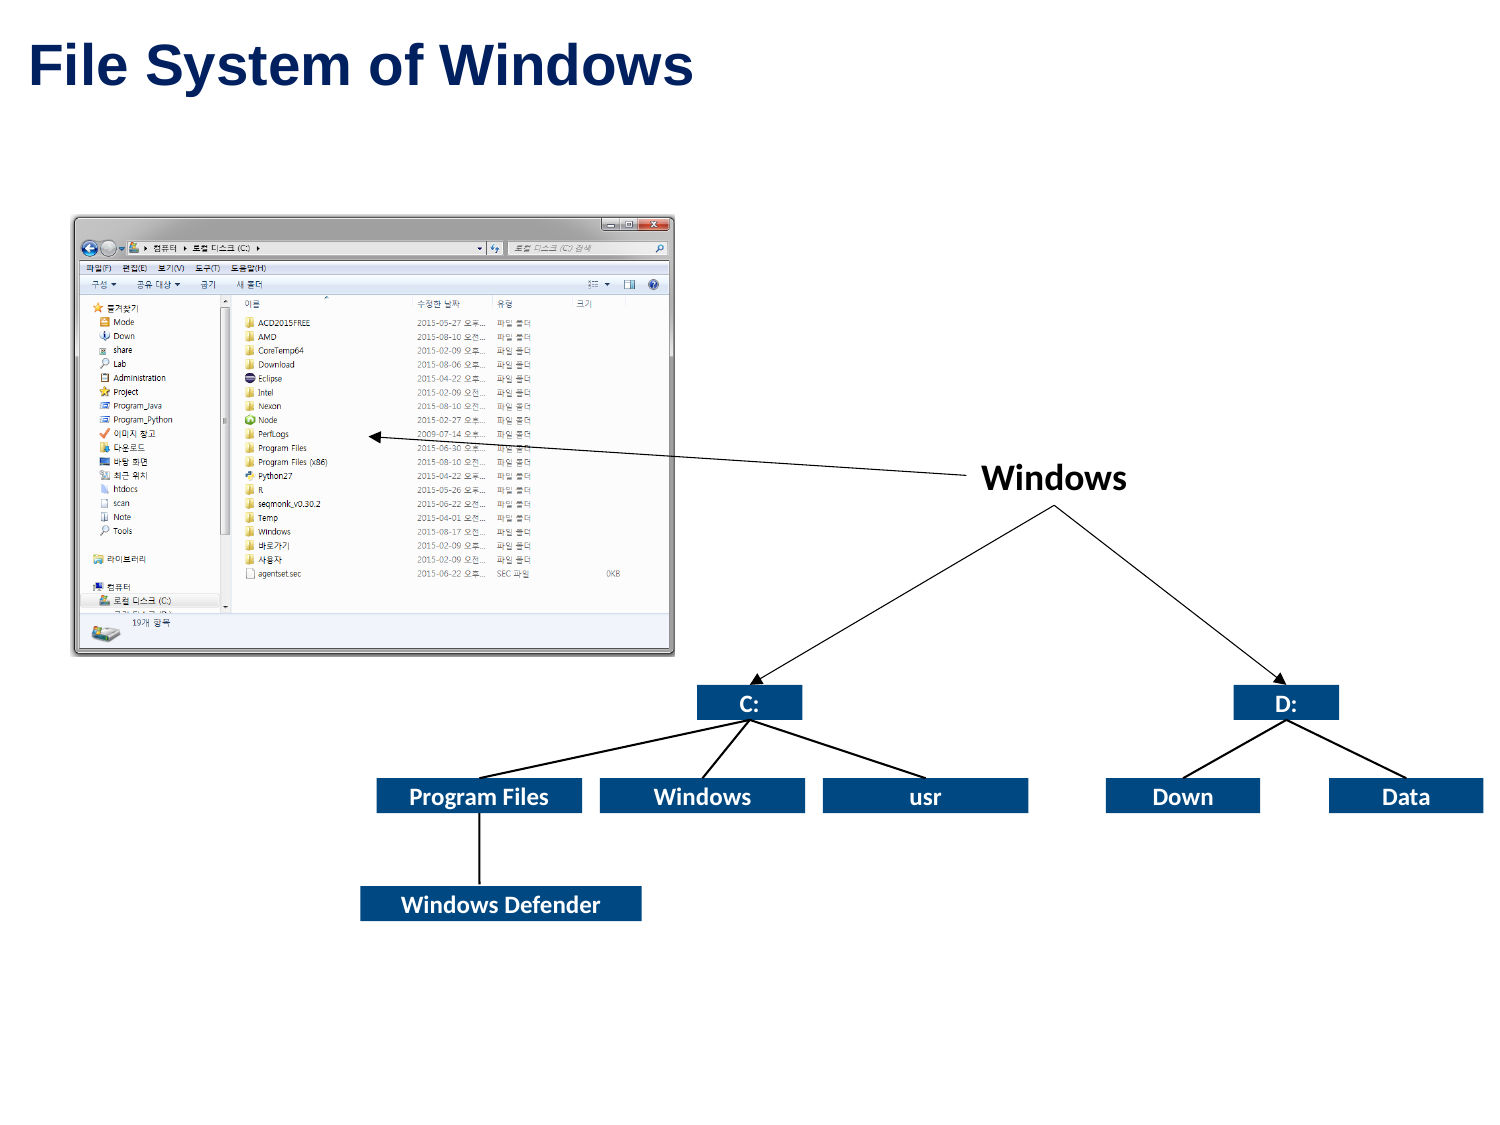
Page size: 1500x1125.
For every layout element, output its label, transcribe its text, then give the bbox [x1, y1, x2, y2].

text_box usr [822, 778, 1029, 814]
text_box C: [697, 684, 803, 719]
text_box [368, 436, 966, 476]
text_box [749, 719, 926, 779]
text_box Program Files [376, 778, 583, 814]
text_box Data [1329, 778, 1484, 814]
text_box Windows [966, 445, 1143, 506]
text_box Windows Defender [360, 886, 642, 922]
text_box Windows [599, 779, 806, 814]
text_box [479, 719, 749, 779]
text_box Down [1105, 778, 1261, 814]
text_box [1183, 719, 1286, 779]
text_box File System of Windows [13, 20, 1203, 105]
picture [70, 213, 675, 657]
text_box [749, 506, 1054, 685]
text_box D: [1233, 684, 1340, 719]
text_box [1286, 719, 1407, 779]
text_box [1054, 506, 1287, 685]
